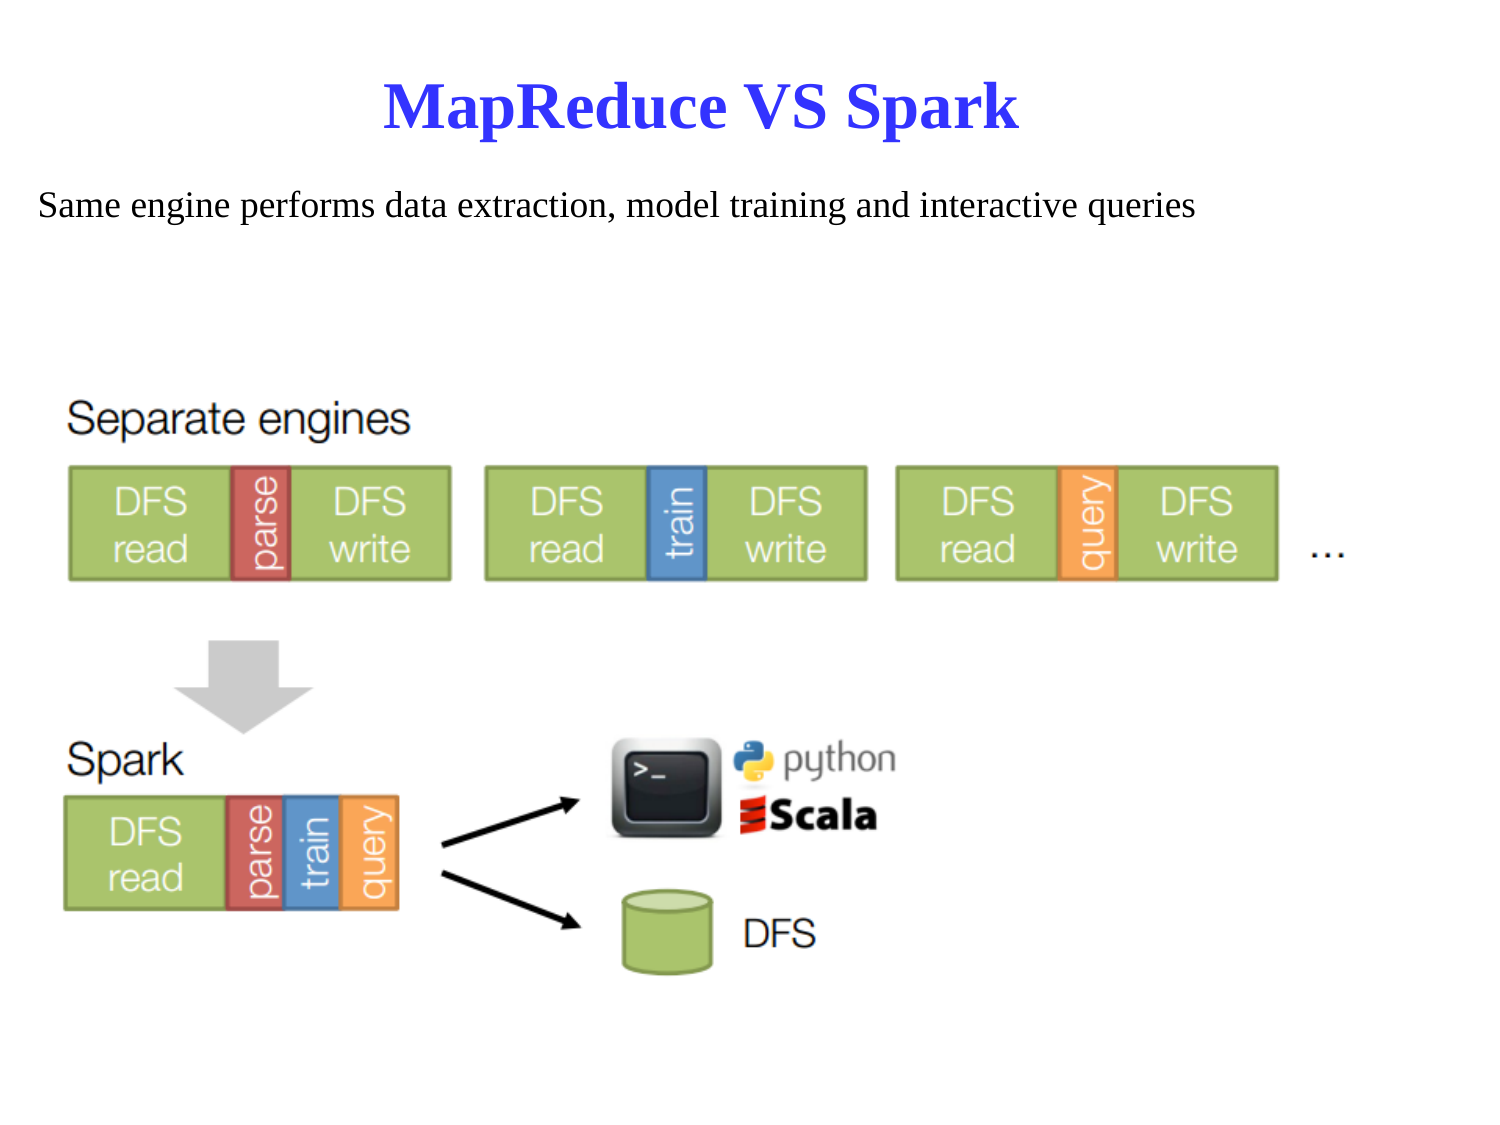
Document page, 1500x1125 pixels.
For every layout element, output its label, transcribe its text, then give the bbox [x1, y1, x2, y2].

list Same engine performs data extraction, model training and interactive queries [22, 172, 1329, 733]
text_box MapReduce VS Spark [368, 54, 1066, 161]
picture [29, 373, 1413, 985]
